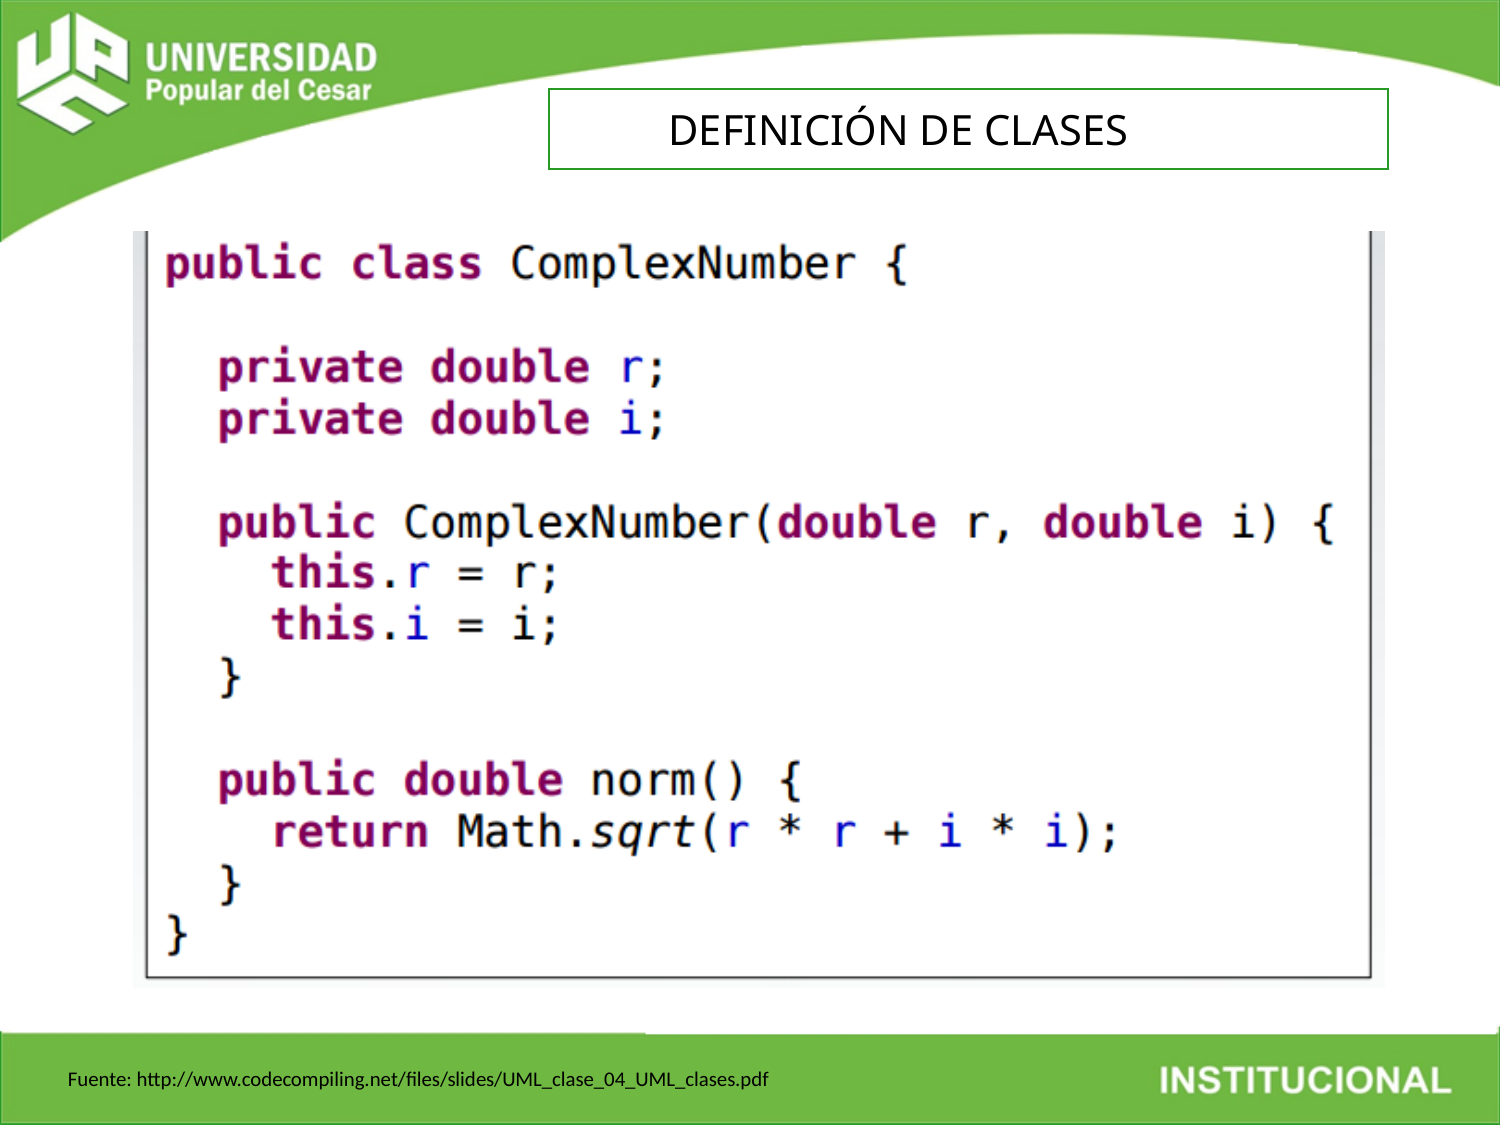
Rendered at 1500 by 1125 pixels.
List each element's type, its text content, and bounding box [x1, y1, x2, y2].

text_box Fuente: http://www.codecompiling.net/files/slides/UML_clase_04_UML_clases.pdf [53, 1058, 1412, 1099]
picture [0, 0, 1500, 1125]
text_box DEFINICIÓN DE CLASES [549, 88, 1388, 170]
